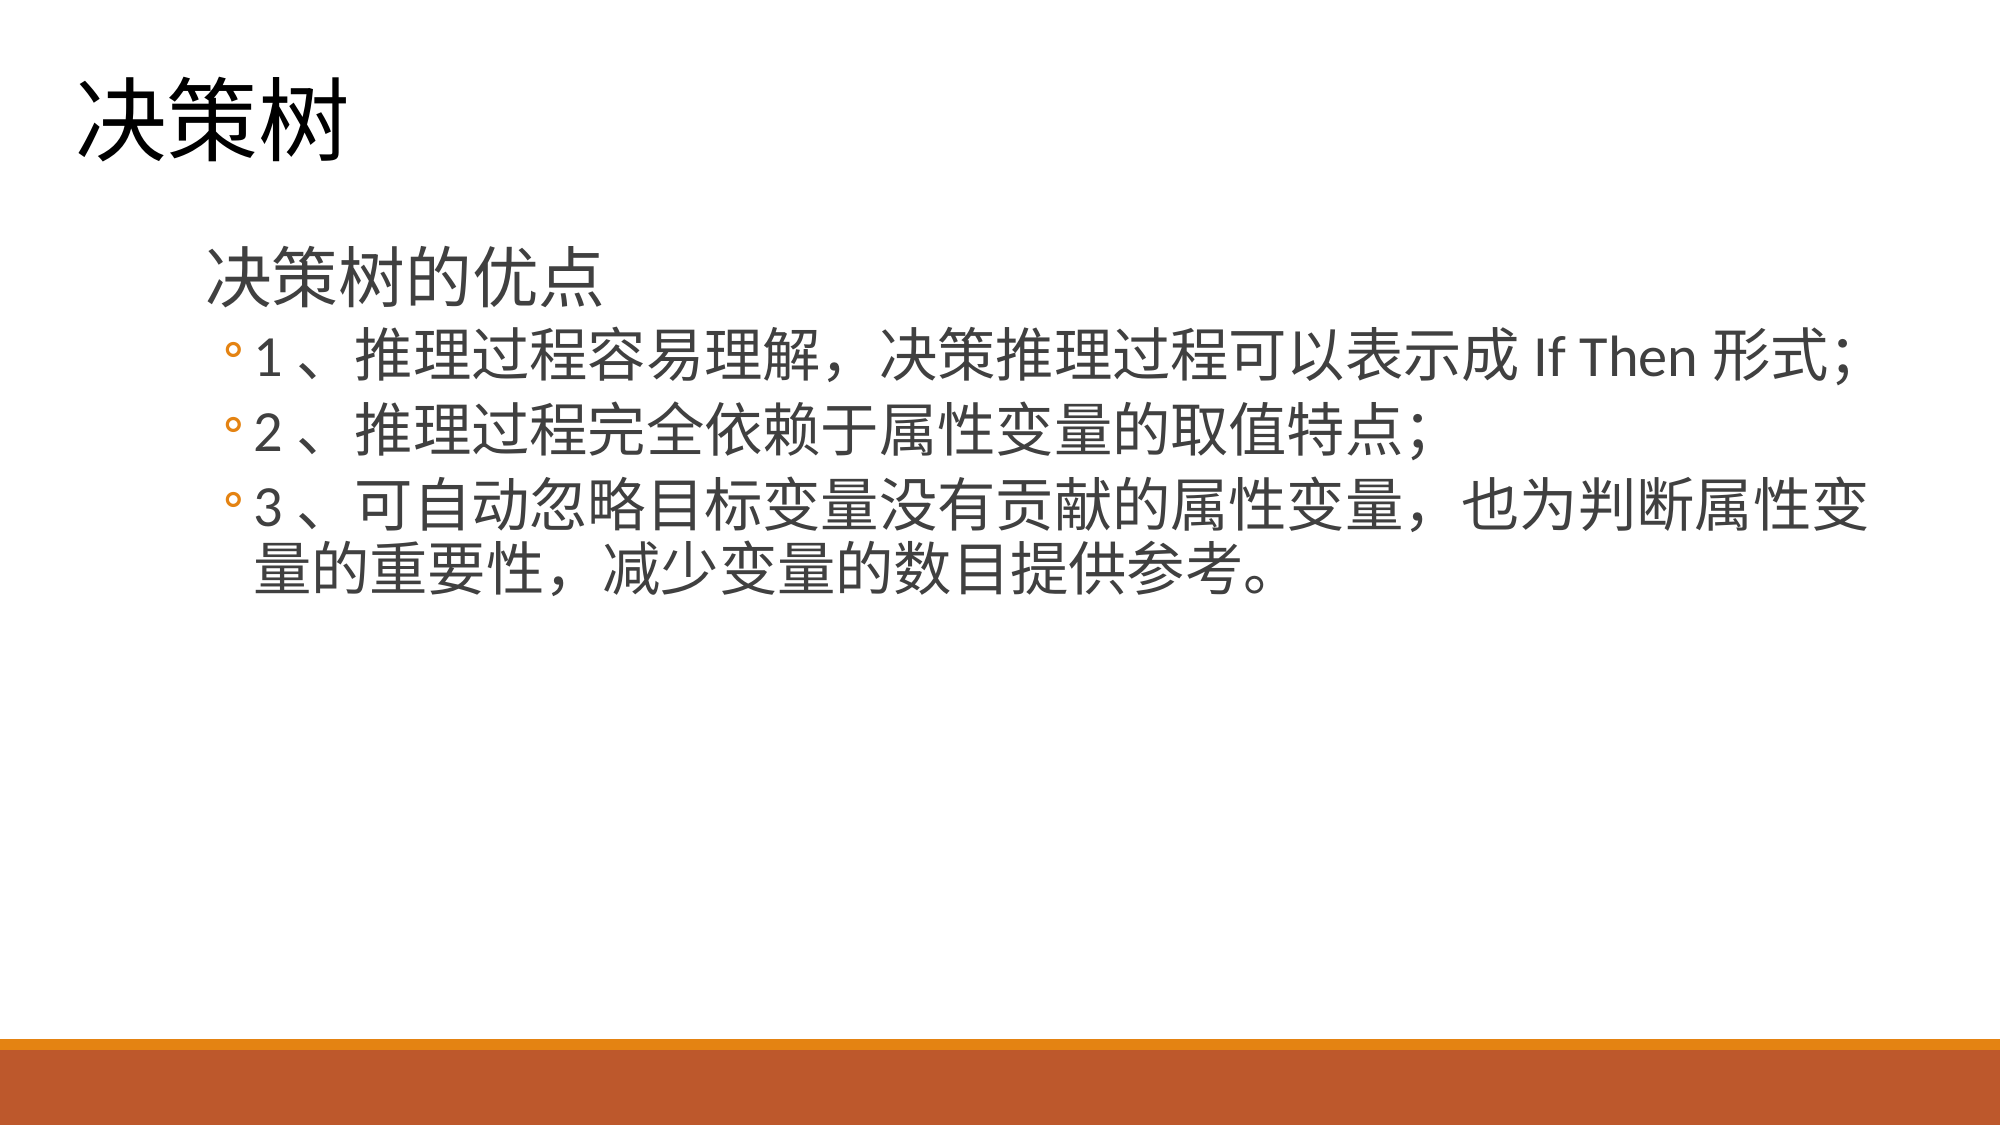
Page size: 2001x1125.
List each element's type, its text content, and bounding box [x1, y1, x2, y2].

text_box 决策树 [60, 50, 1786, 199]
list 决策树的优点 1、推理过程容易理解，决策推理过程可以表示成If Then形式； 2、推理过程完全依赖于属性变量的取值特点； 3、可自动忽略目标变量没有贡献的属性变量，也为判断属性变量的重要性，减少变量的数目提供参考。 [190, 237, 1888, 747]
